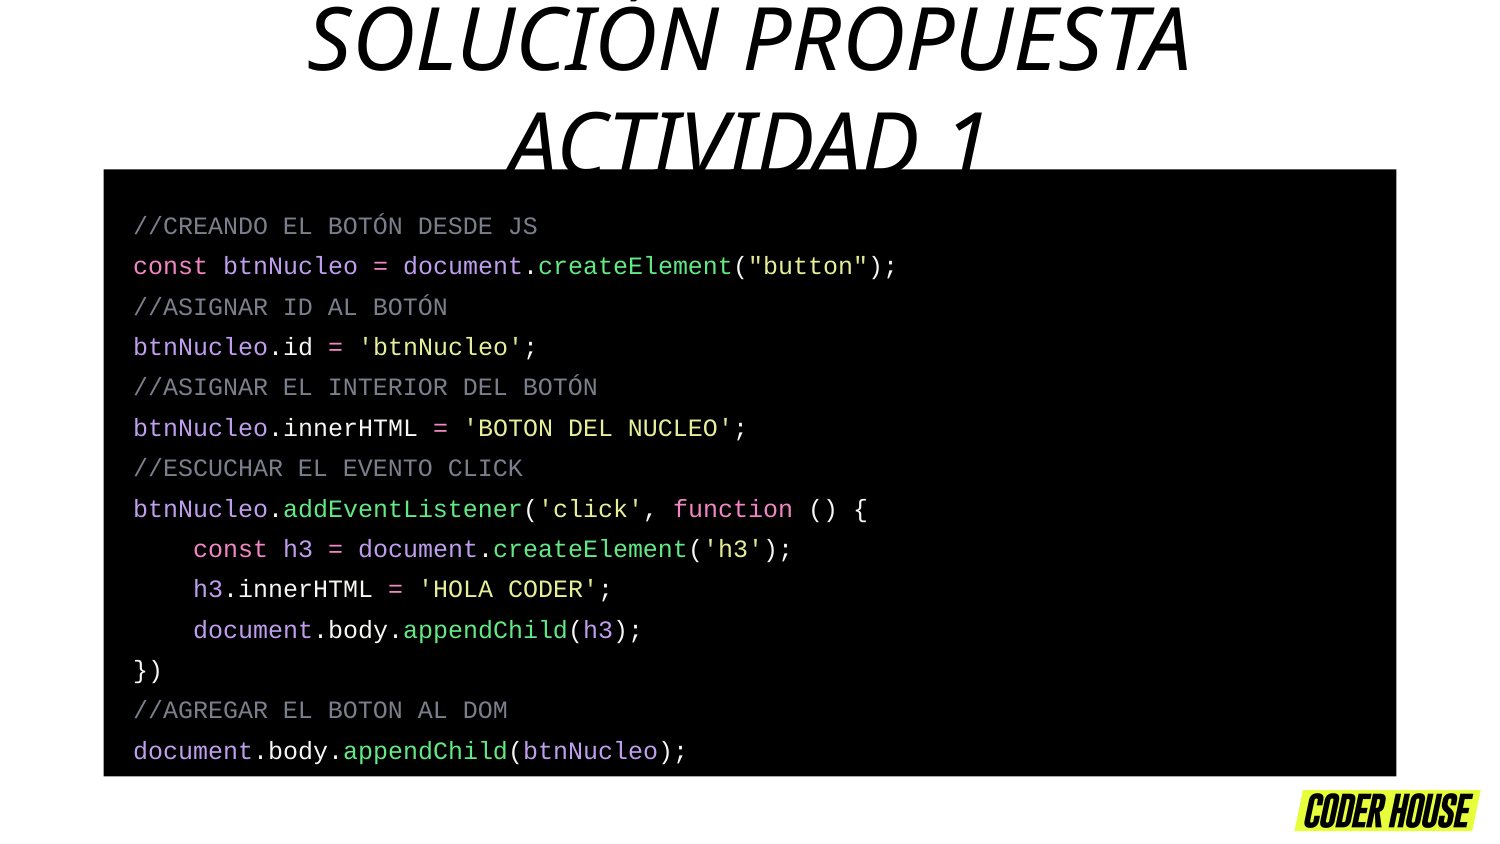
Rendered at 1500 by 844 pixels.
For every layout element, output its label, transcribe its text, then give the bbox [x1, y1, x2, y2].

text_box //CREANDO EL BOTÓN DESDE JS const btnNucleo = document.createElement("button"); //ASIGNAR ID AL BOTÓN btnNucleo.id = 'btnNucleo'; //ASIGNAR EL INTERIOR DEL BOTÓN btnNucleo.innerHTML = 'BOTON DEL NUCLEO'; //ESCUCHAR EL EVENTO CLICK btnNucleo.addEventListener('click', function () { const h3 = document.createElement('h3'); h3.innerHTML = 'HOLA CODER'; document.body.appendChild(h3); }) //AGREGAR EL BOTON AL DOM document.body.appendChild(btnNucleo); [103, 169, 1397, 777]
text_box SOLUCIÓN PROPUESTA ACTIVIDAD 1 [109, 7, 1391, 169]
picture [1289, 783, 1486, 838]
